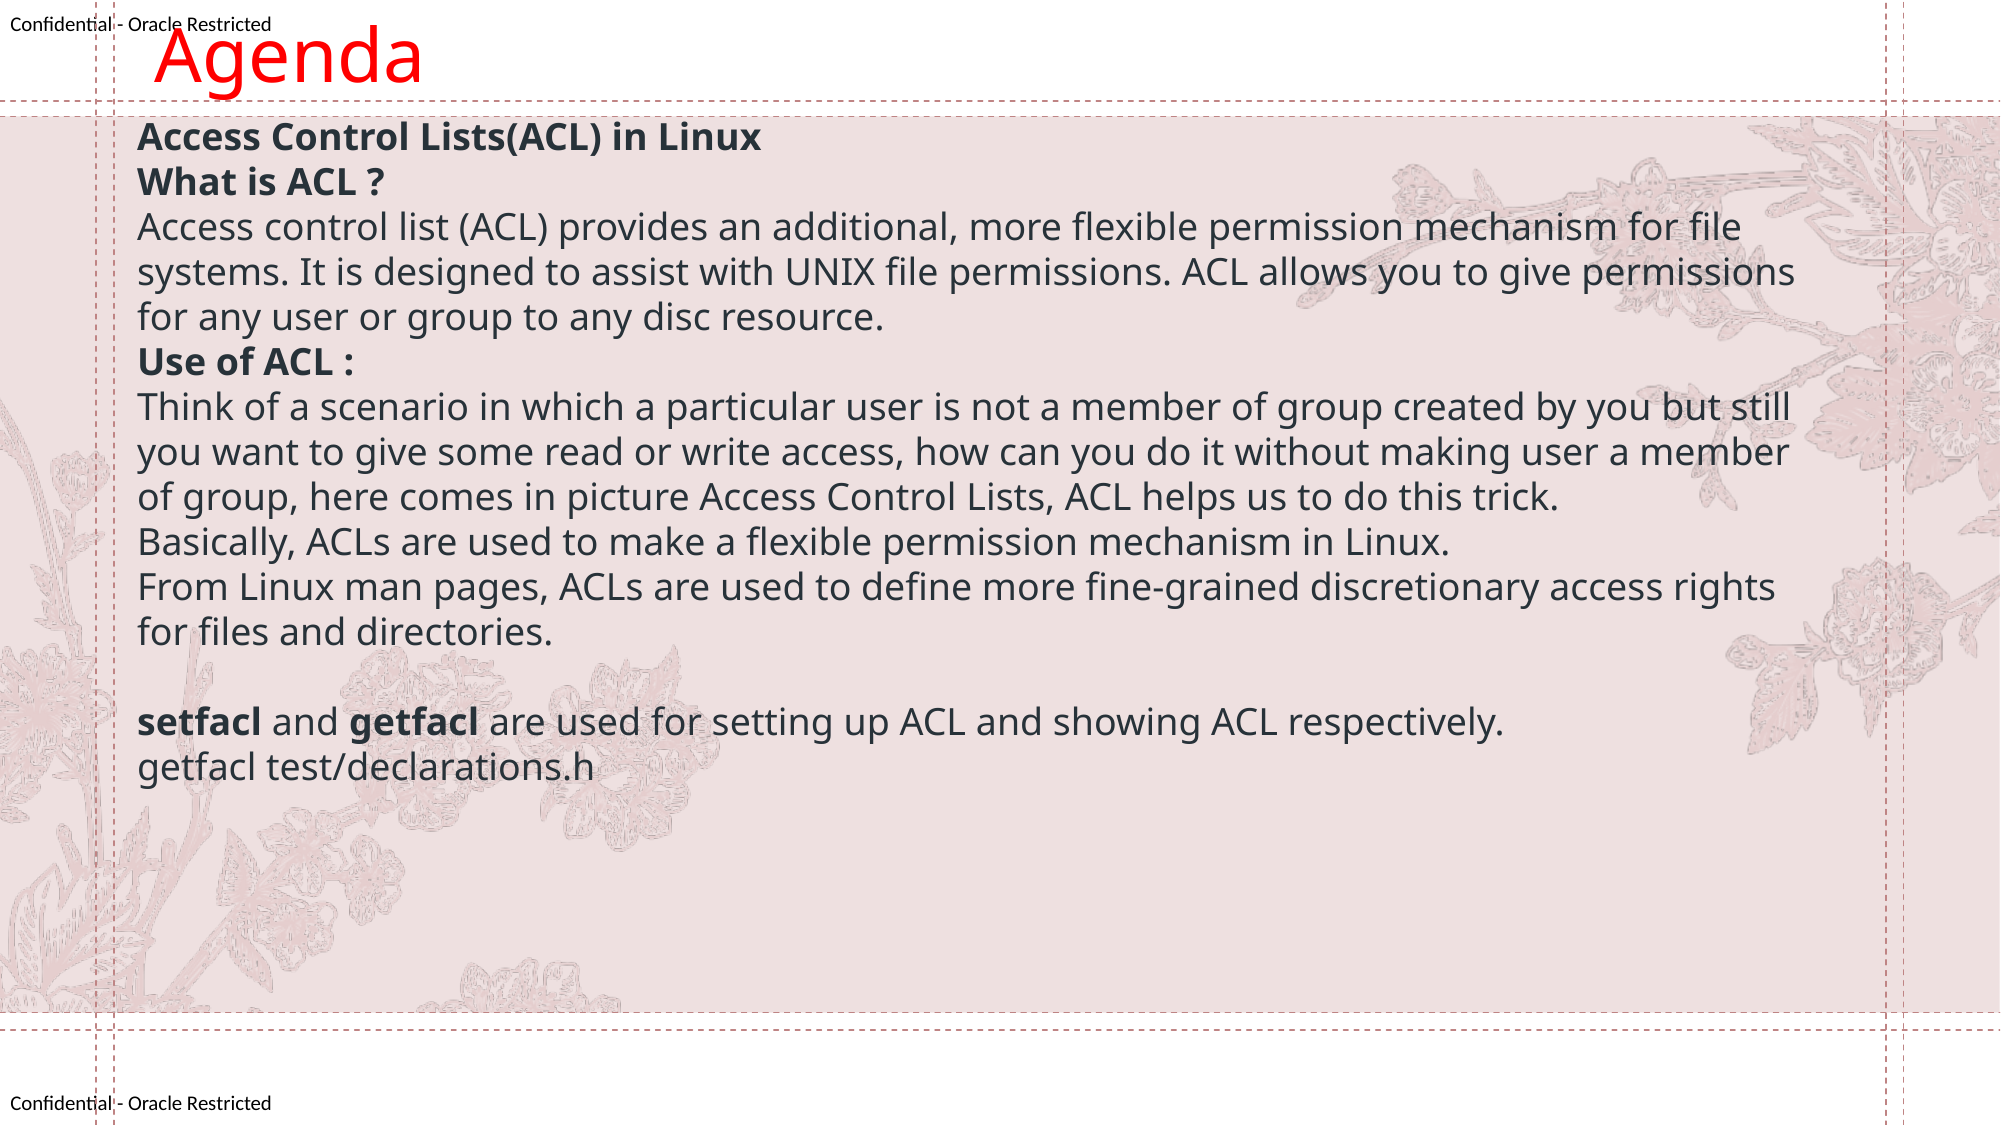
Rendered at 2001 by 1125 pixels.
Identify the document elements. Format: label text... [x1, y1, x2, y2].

text_box Agenda [139, 0, 1141, 105]
text_box Access Control Lists(ACL) in Linux What is ACL ? Access control list (ACL) provides an additional, more flexible permission mechanism for file systems. It is designed to assist with UNIX file permissions. ACL allows you to give permissions for any user or group to any disc resource. Use of ACL : Think of a scenario in which a particular user is not a member of group created by you but still you want to give some read or write access, how can you do it without making user a member of group, here comes in picture Access Control Lists, ACL helps us to do this trick. Basically, ACLs are used to make a flexible permission mechanism in Linux. From Linux man pages, ACLs are used to define more fine-grained discretionary access rights for files and directories. setfacl and getfacl are used for setting up ACL and showing ACL respectively. getfacl test/declarations.h [122, 105, 1841, 841]
picture [0, 297, 778, 1013]
picture [1240, 116, 2000, 873]
